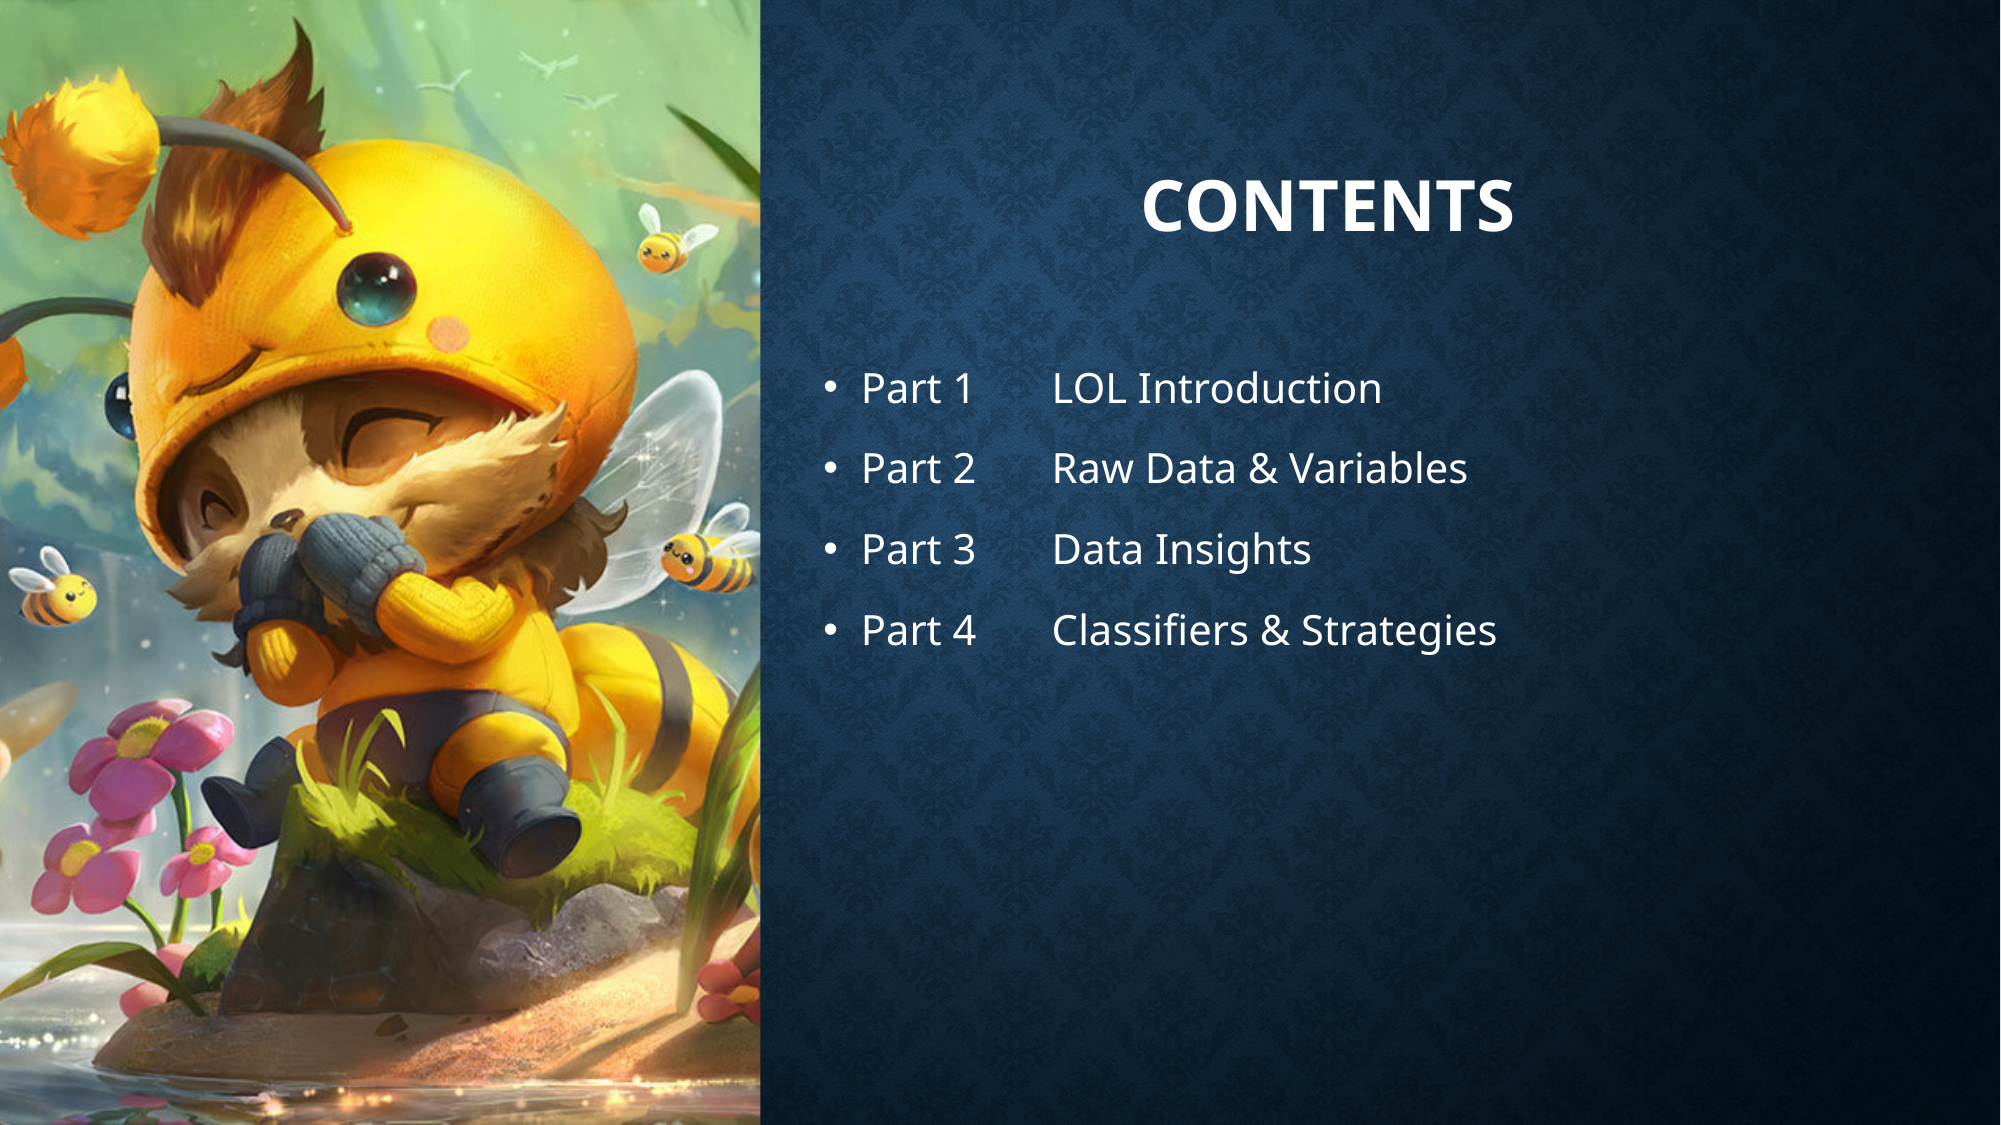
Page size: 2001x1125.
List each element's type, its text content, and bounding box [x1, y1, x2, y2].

title Contents [808, 99, 1849, 318]
picture [0, 0, 761, 1125]
list Part 1 LOL Introduction Part 2 Raw Data & Variables Part 3 Data Insights Part 4 Classifiers & Strategies [808, 343, 1849, 950]
